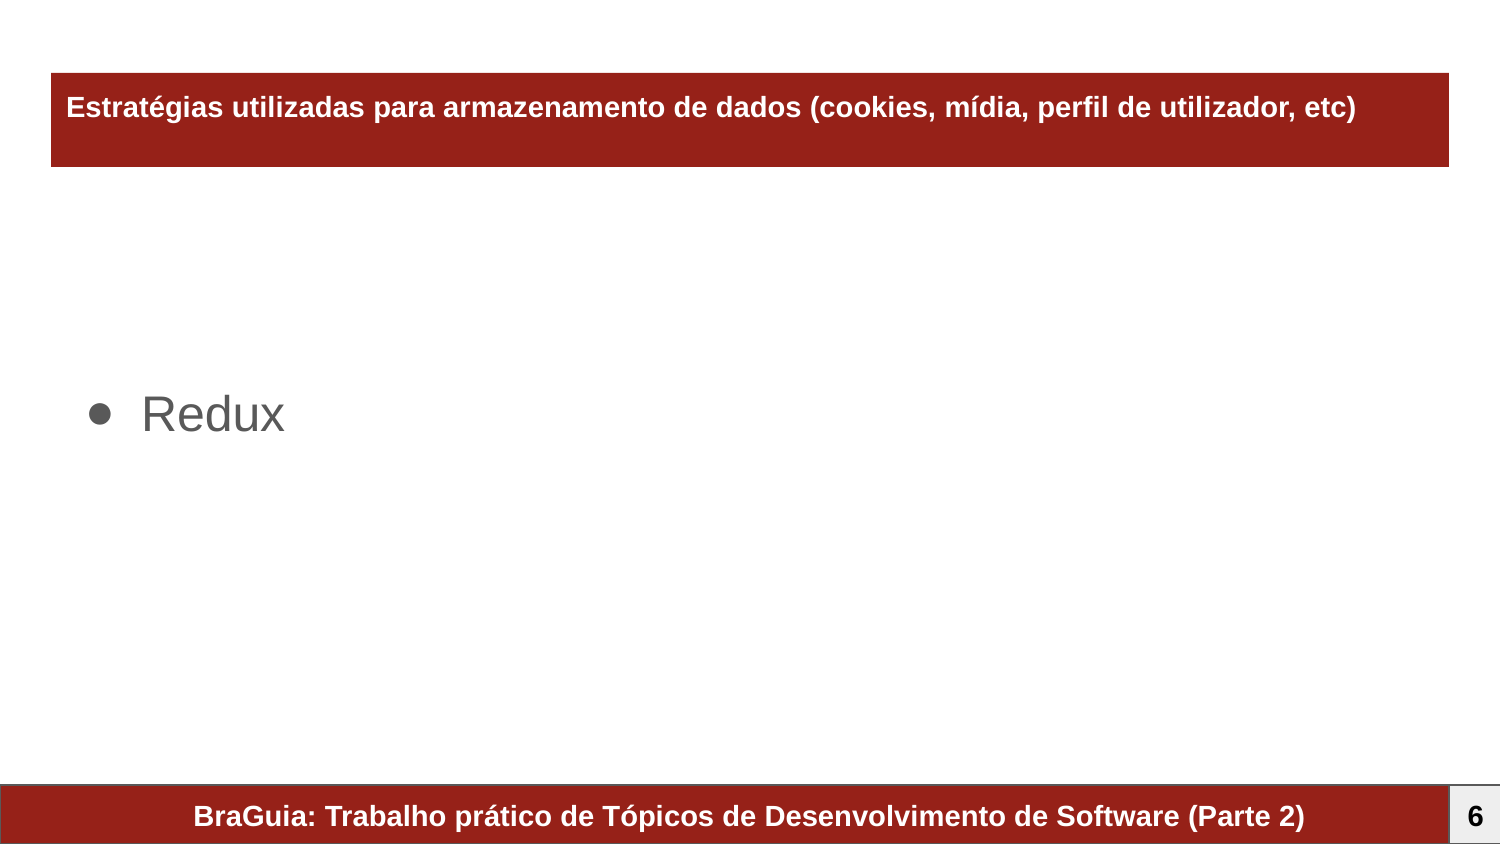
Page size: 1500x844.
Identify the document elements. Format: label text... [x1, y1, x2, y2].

title Estratégias utilizadas para armazenamento de dados (cookies, mídia, perfil de utilizador, etc) [51, 72, 1449, 167]
text_box BraGuia: Trabalho prático de Tópicos de Desenvolvimento de Software (Parte 2) [0, 785, 1448, 844]
list Redux [51, 357, 1449, 750]
text_box 6 [1448, 785, 1500, 844]
